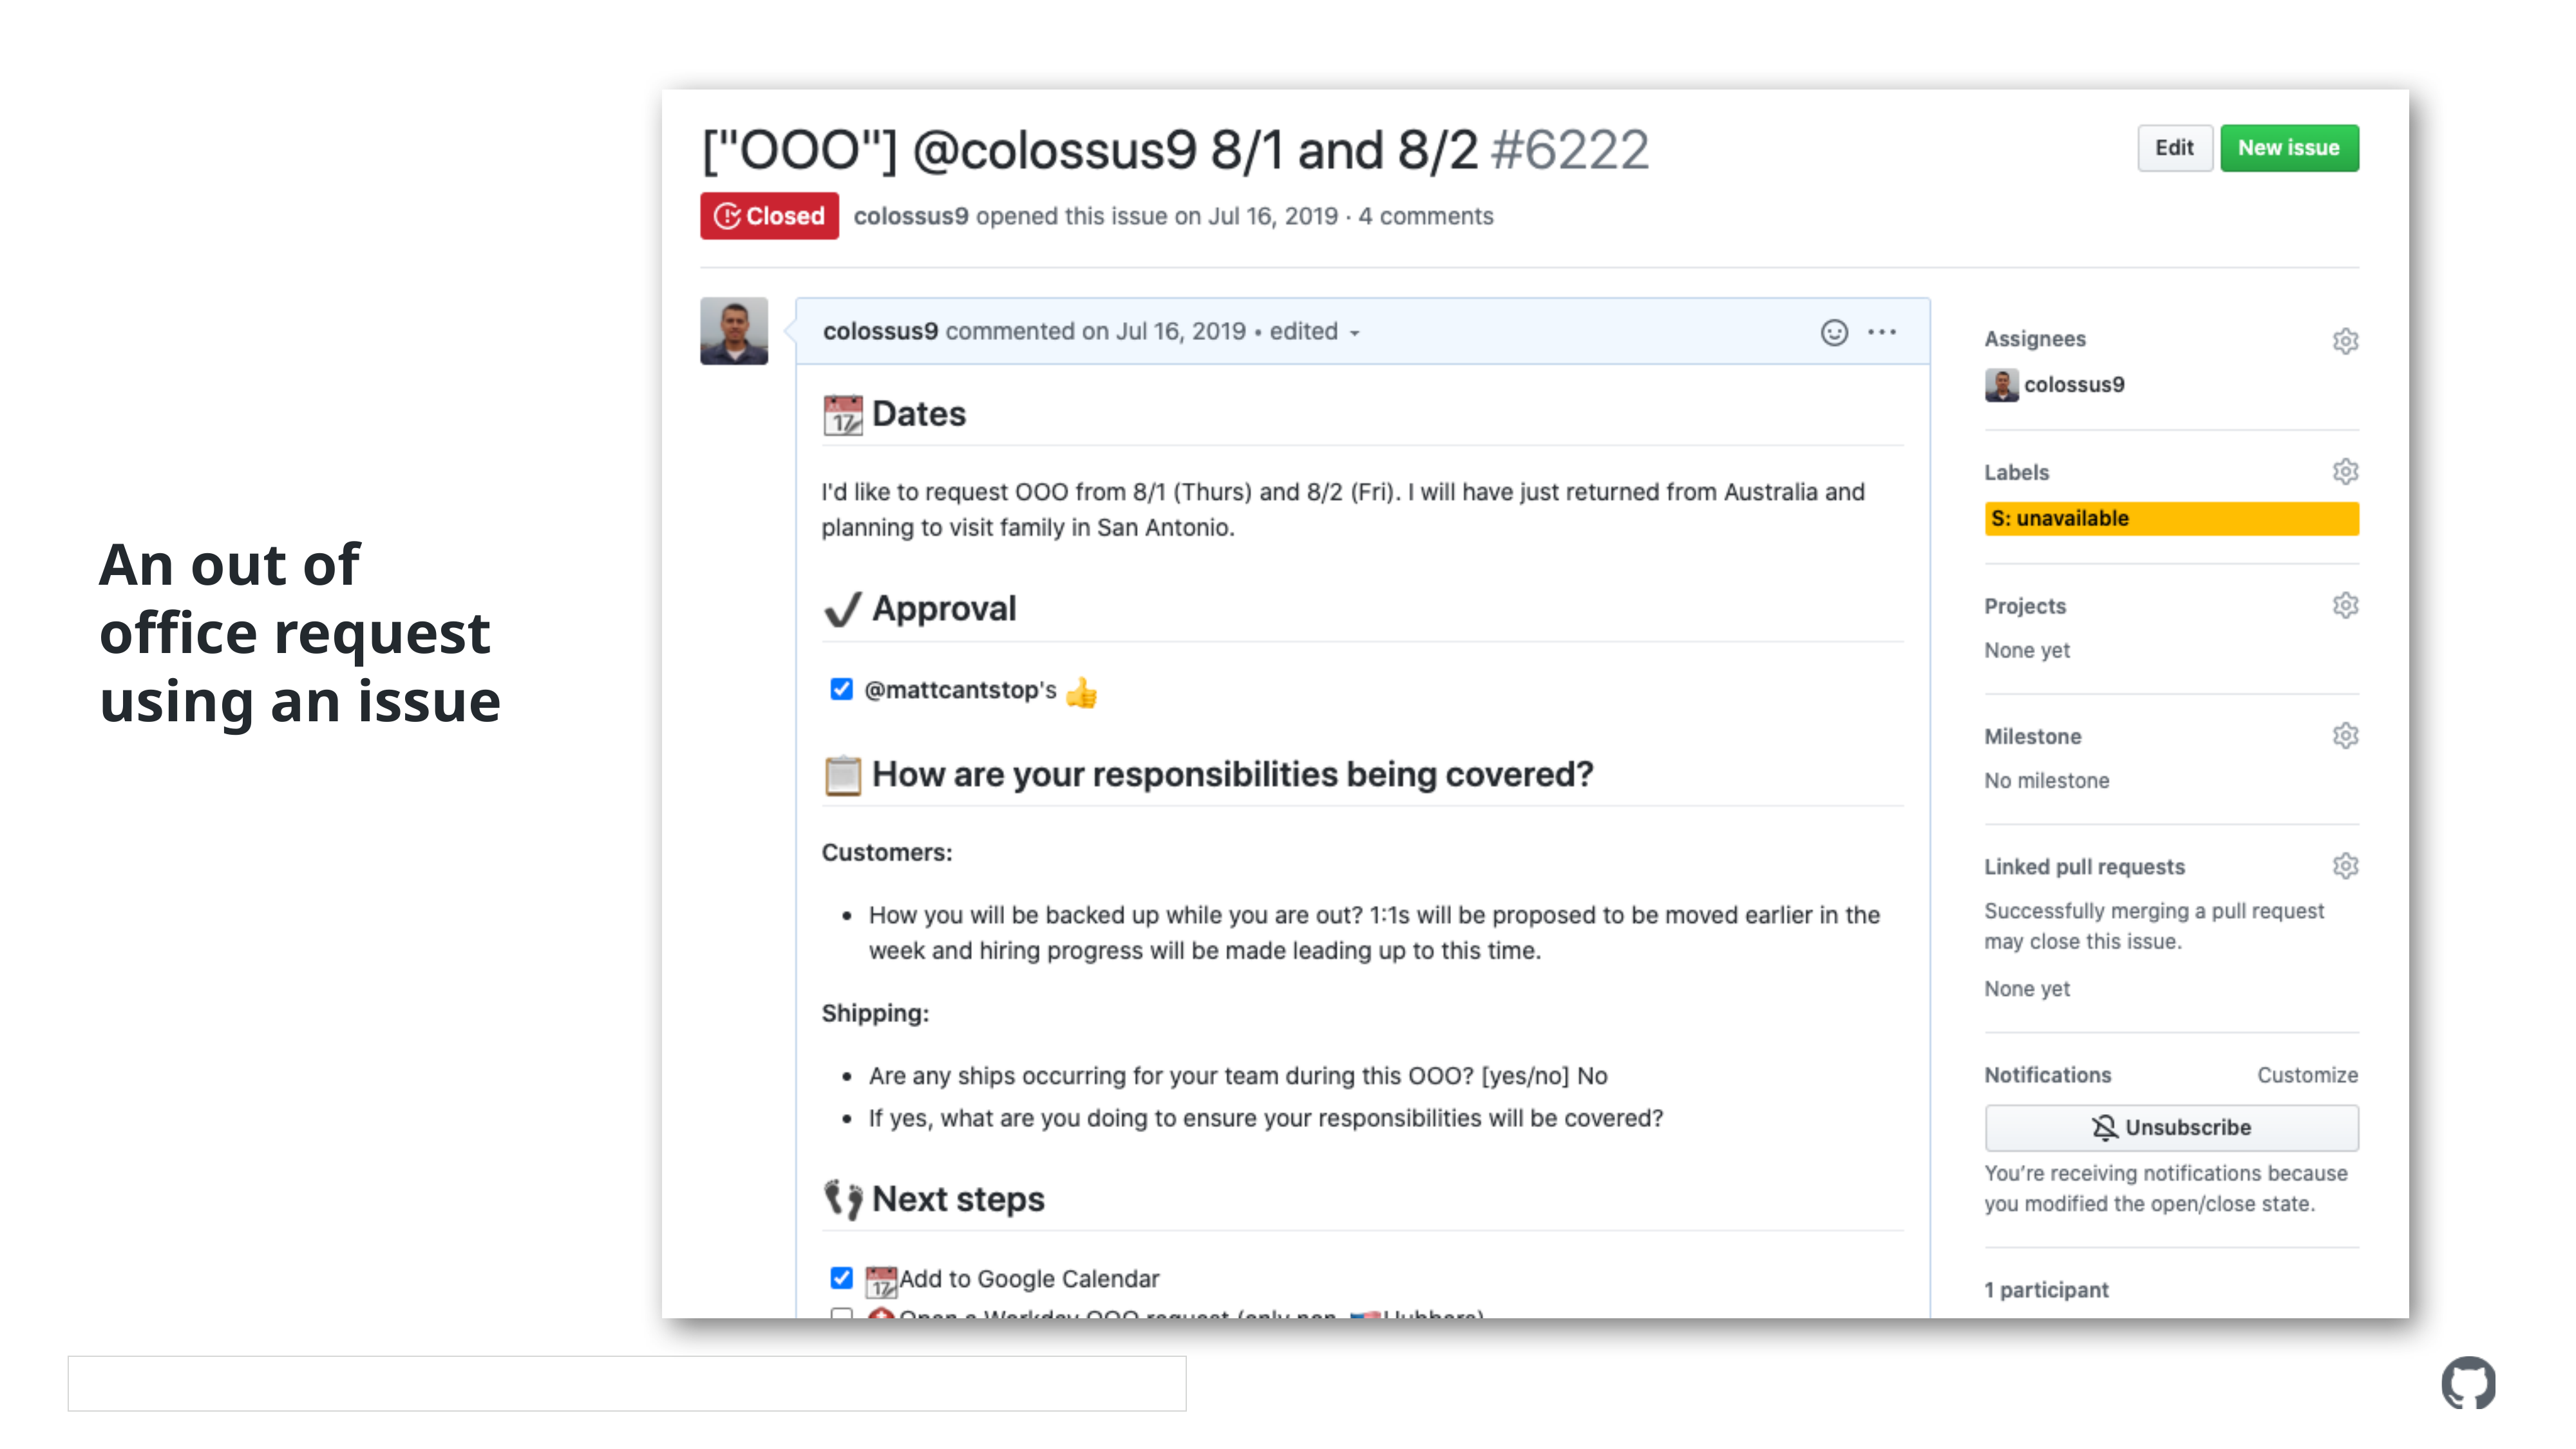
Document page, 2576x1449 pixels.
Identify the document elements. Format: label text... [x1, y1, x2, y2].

text_box An out of office request using an issue [73, 275, 539, 986]
picture [662, 90, 2409, 1318]
